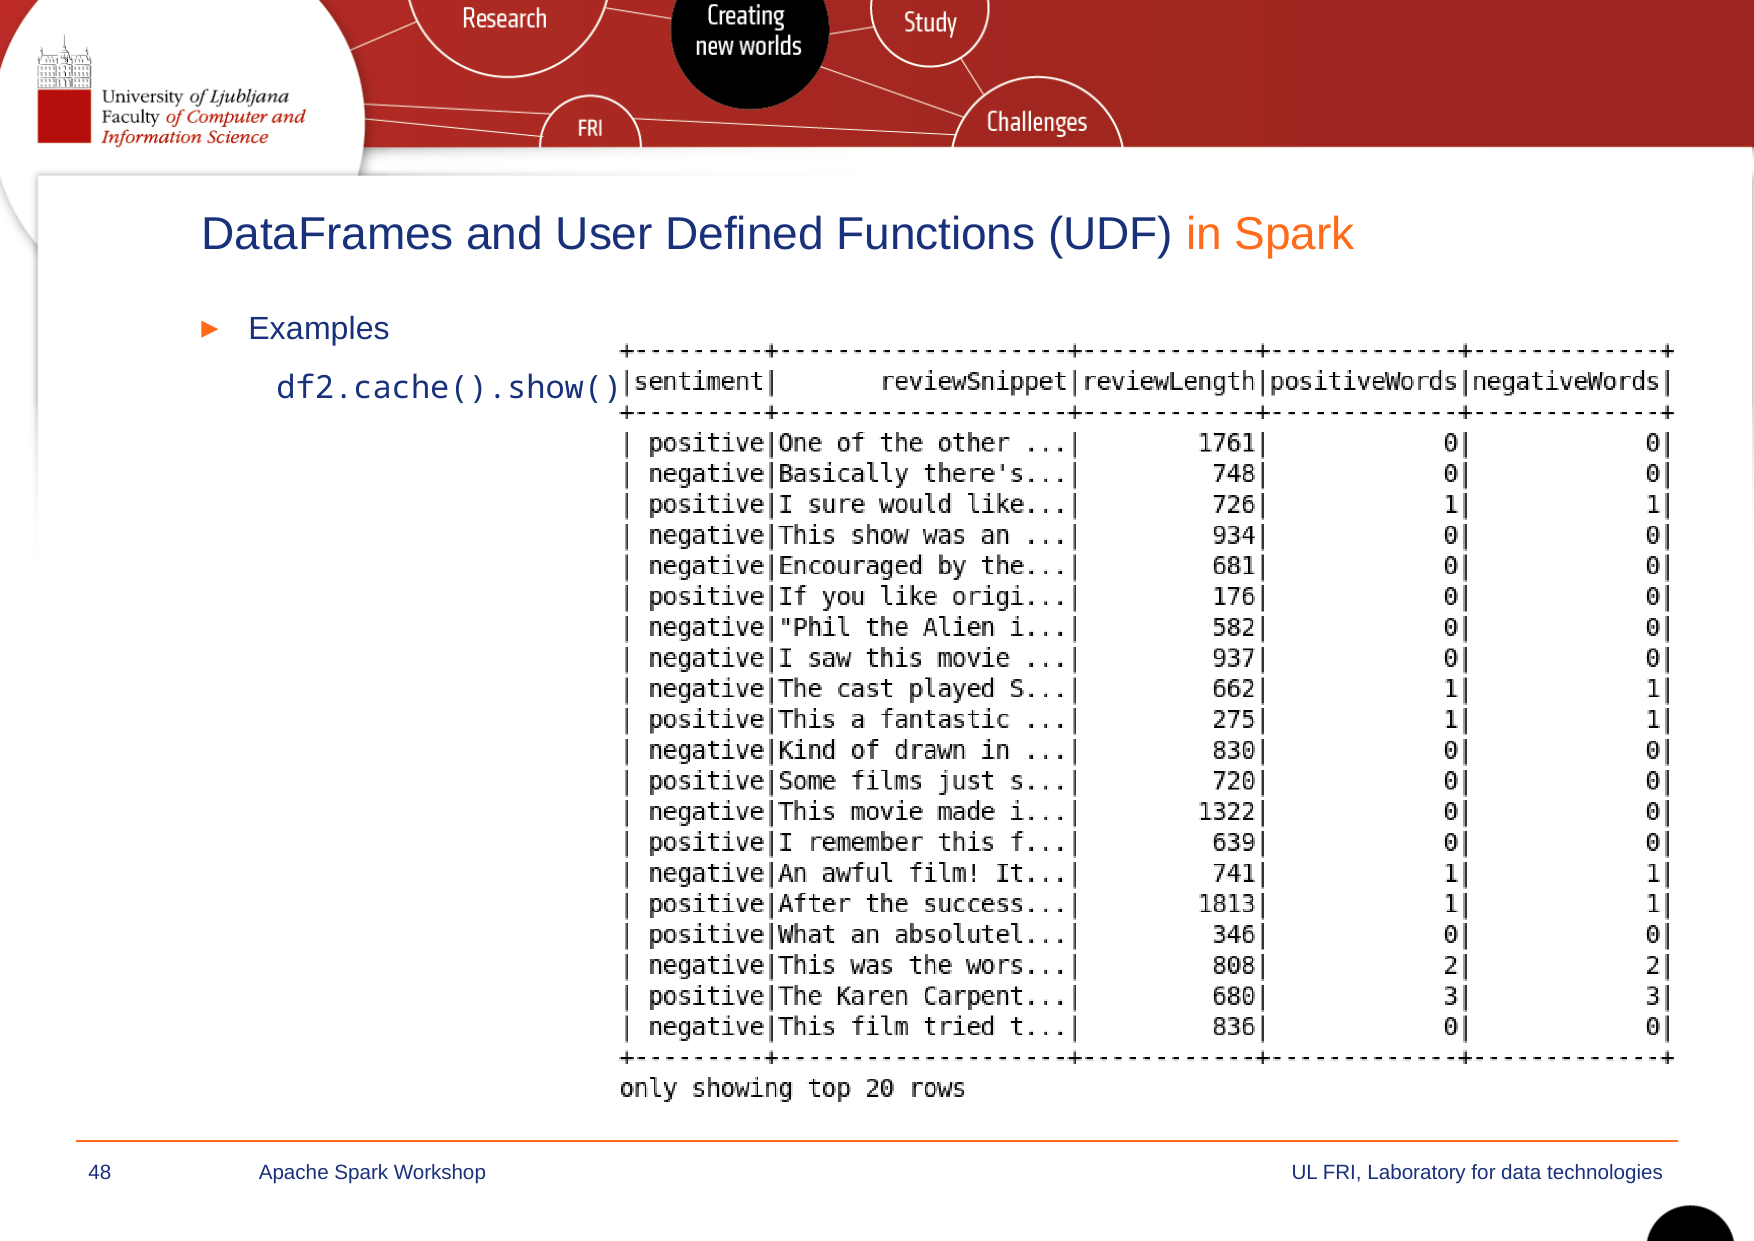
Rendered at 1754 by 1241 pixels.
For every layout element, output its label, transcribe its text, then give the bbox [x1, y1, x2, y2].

title DataFrames and User Defined Functions (UDF) in Spark [186, 126, 1582, 273]
picture [0, 0, 1754, 1241]
list Examples df2.cache().show() [186, 273, 1728, 1140]
